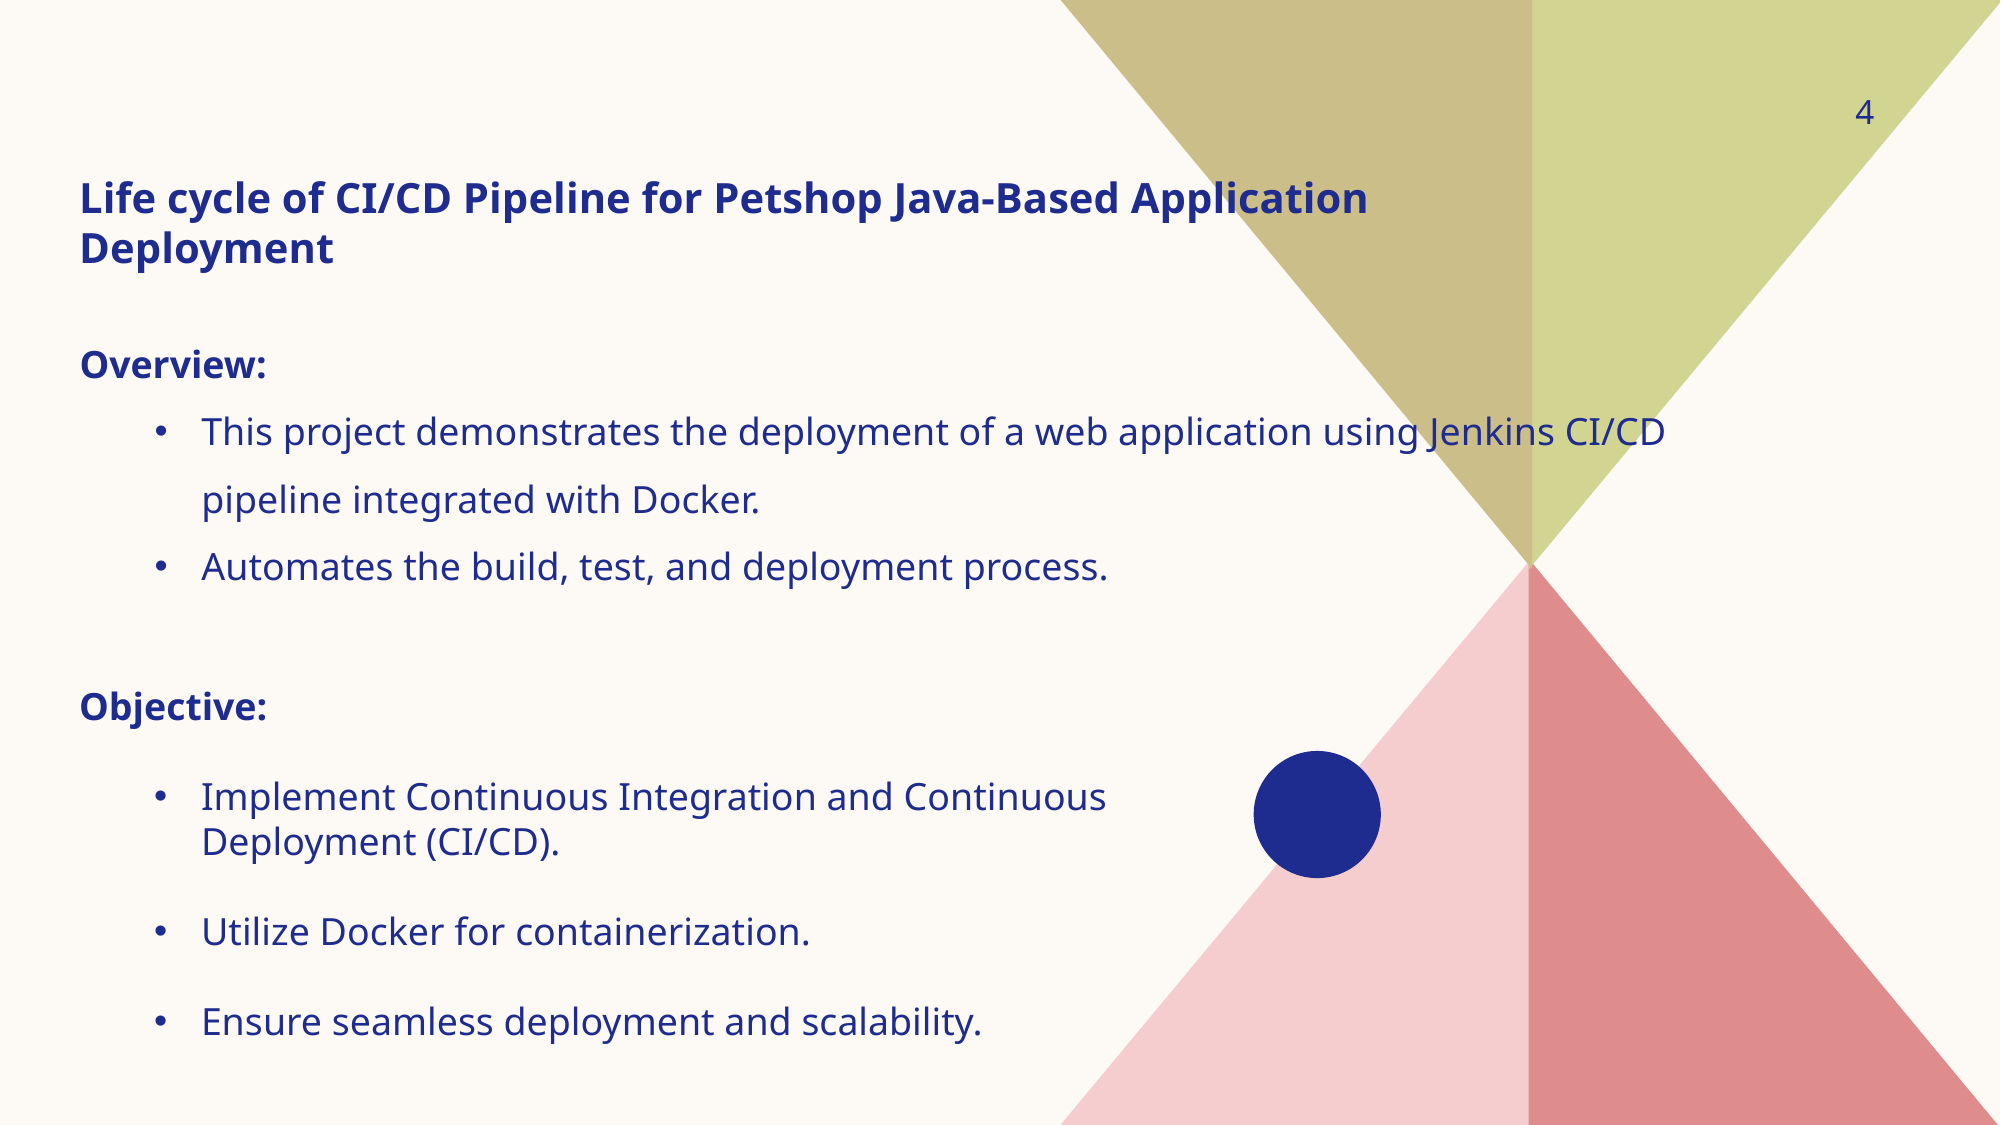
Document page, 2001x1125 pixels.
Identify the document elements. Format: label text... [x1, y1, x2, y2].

text_box Life cycle of CI/CD Pipeline for Petshop Java-Based Application Deployment​ [64, 164, 1529, 280]
slide_number 4 [1699, 75, 1875, 153]
text_box Objective: Implement Continuous Integration and Continuous Deployment (CI/CD). Utilize Docker for containerization. Ensure seamless deployment and scalability. [64, 675, 1256, 1051]
list Overview: This project demonstrates the deployment of a web application using Jenkins CI/CD pipeline integrated with Docker. Automates the build, test, and deployment process. [64, 318, 1773, 805]
